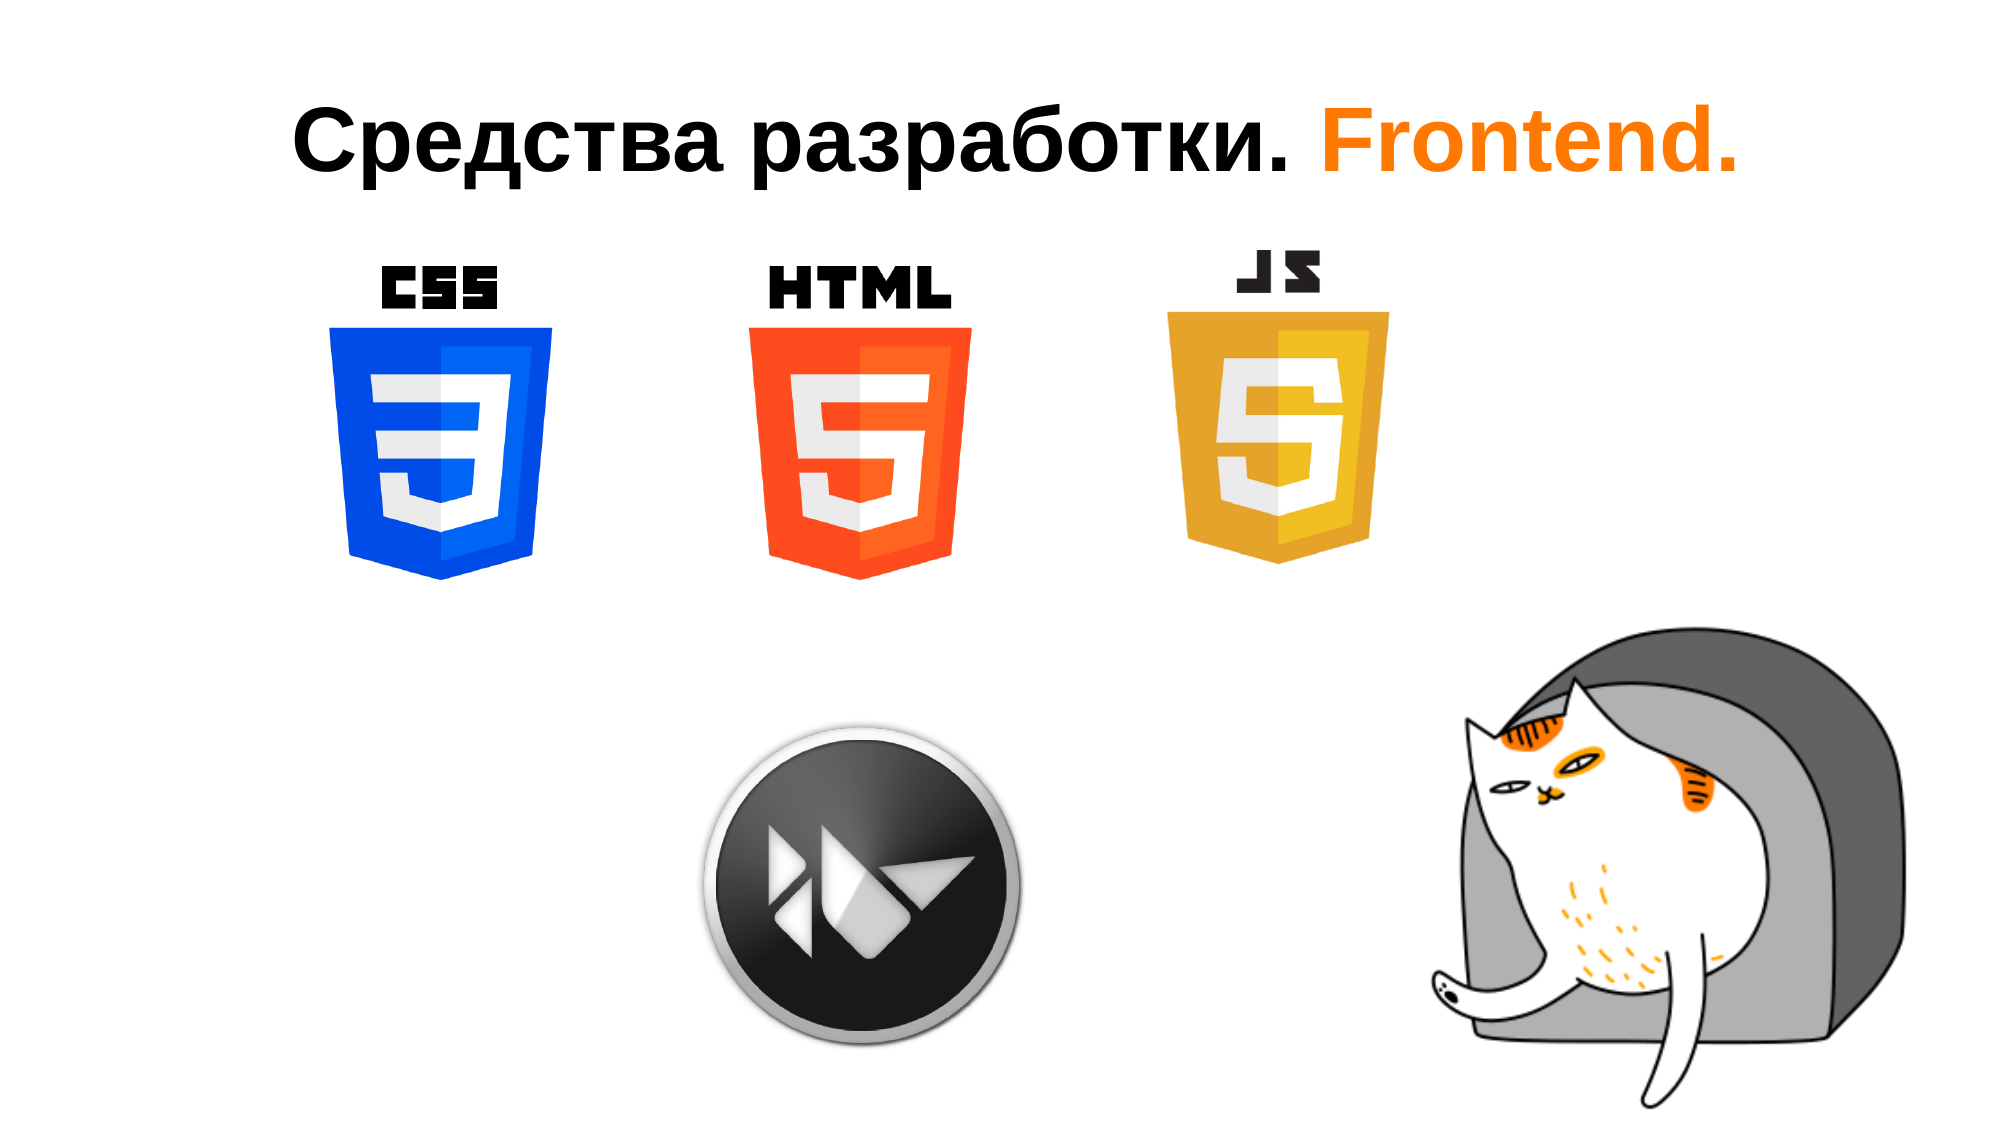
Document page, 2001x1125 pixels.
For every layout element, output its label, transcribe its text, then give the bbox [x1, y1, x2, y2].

title Средства разработки. Frontend. [263, 33, 1770, 251]
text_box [283, 250, 1436, 580]
picture [694, 719, 1025, 1050]
picture [1337, 512, 2000, 1125]
